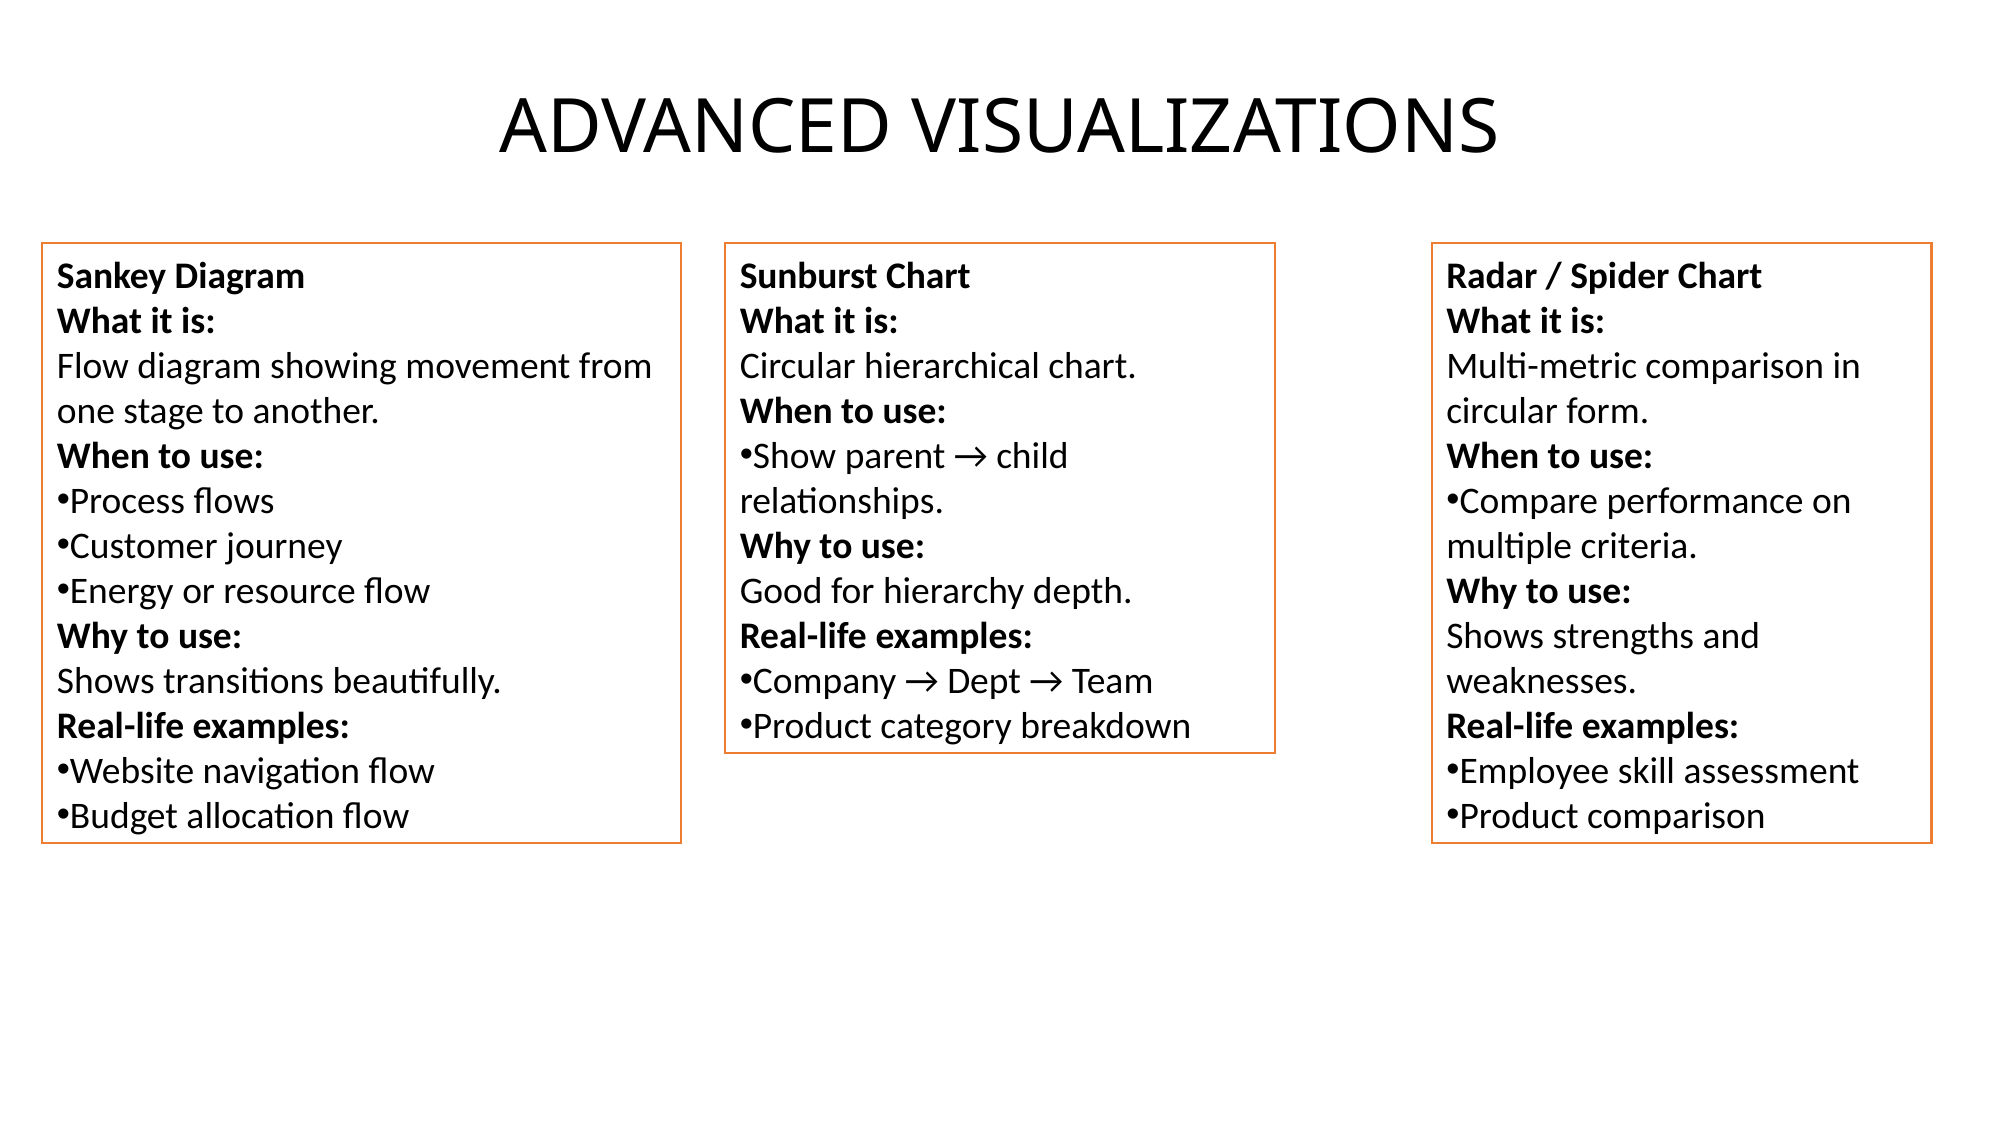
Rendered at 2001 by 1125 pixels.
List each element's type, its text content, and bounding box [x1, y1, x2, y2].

text_box ADVANCED VISUALIZATIONS [265, 70, 1735, 176]
text_box Sankey Diagram What it is: Flow diagram showing movement from one stage to another. When to use: Process flows Customer journey Energy or resource flow Why to use: Shows transitions beautifully. Real-life examples: Website navigation flow Budget allocation flow [41, 242, 682, 844]
text_box Radar / Spider Chart What it is: Multi-metric comparison in circular form. When to use: Compare performance on multiple criteria. Why to use: Shows strengths and weaknesses. Real-life examples: Employee skill assessment Product comparison [1431, 242, 1933, 844]
text_box Sunburst Chart What it is: Circular hierarchical chart. When to use: Show parent → child relationships. Why to use: Good for hierarchy depth. Real-life examples: Company → Dept → Team Product category breakdown [724, 242, 1276, 754]
